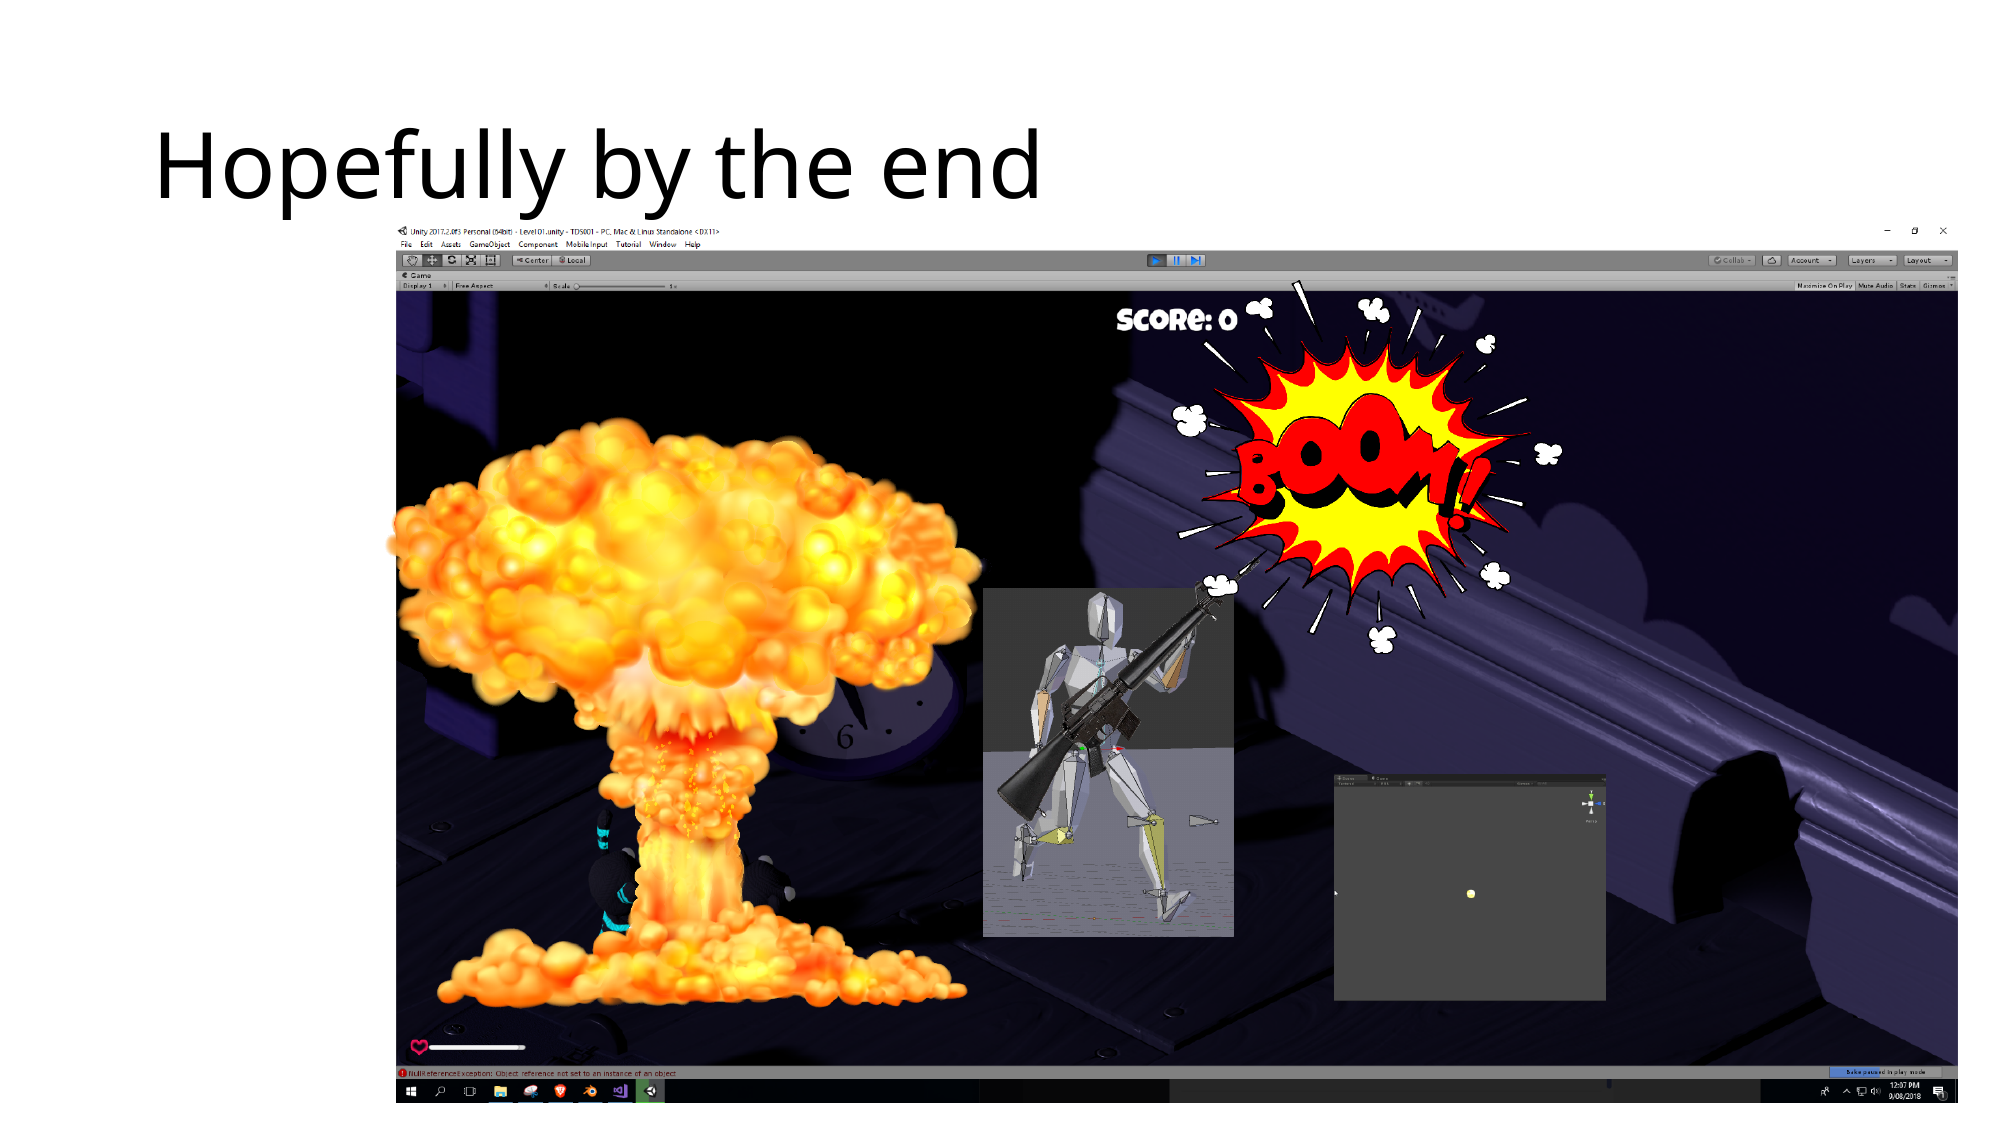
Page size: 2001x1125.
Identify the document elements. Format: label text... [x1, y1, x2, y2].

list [396, 224, 1958, 1103]
picture [378, 280, 1563, 1015]
title Hopefully by the end [137, 59, 1863, 278]
picture [1334, 774, 1606, 1001]
